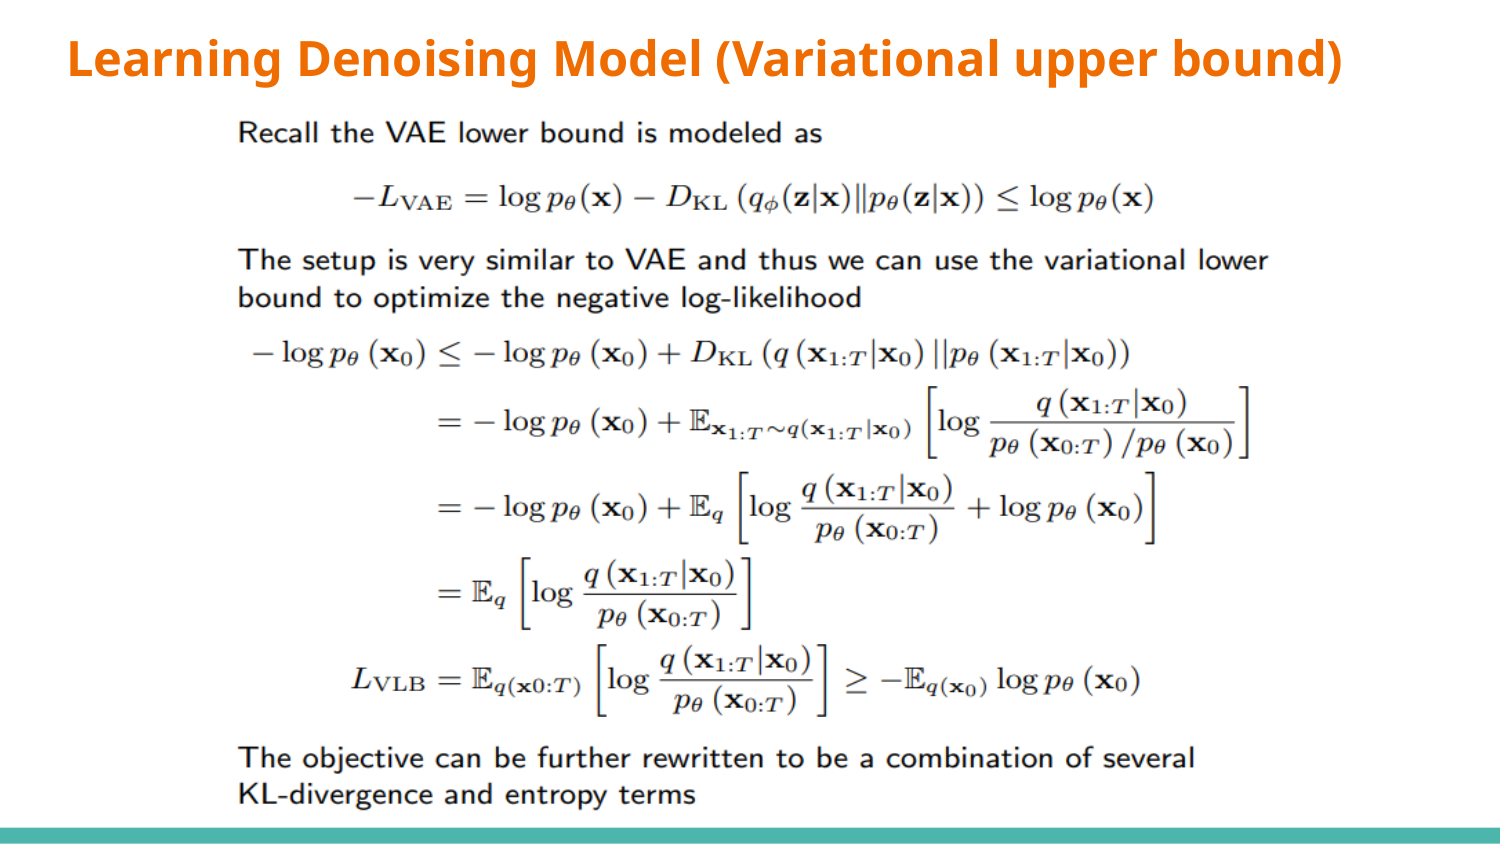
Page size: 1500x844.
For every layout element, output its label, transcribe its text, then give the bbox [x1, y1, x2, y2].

picture [234, 114, 1279, 822]
title Learning Denoising Model (Variational upper bound) [51, 12, 1449, 115]
